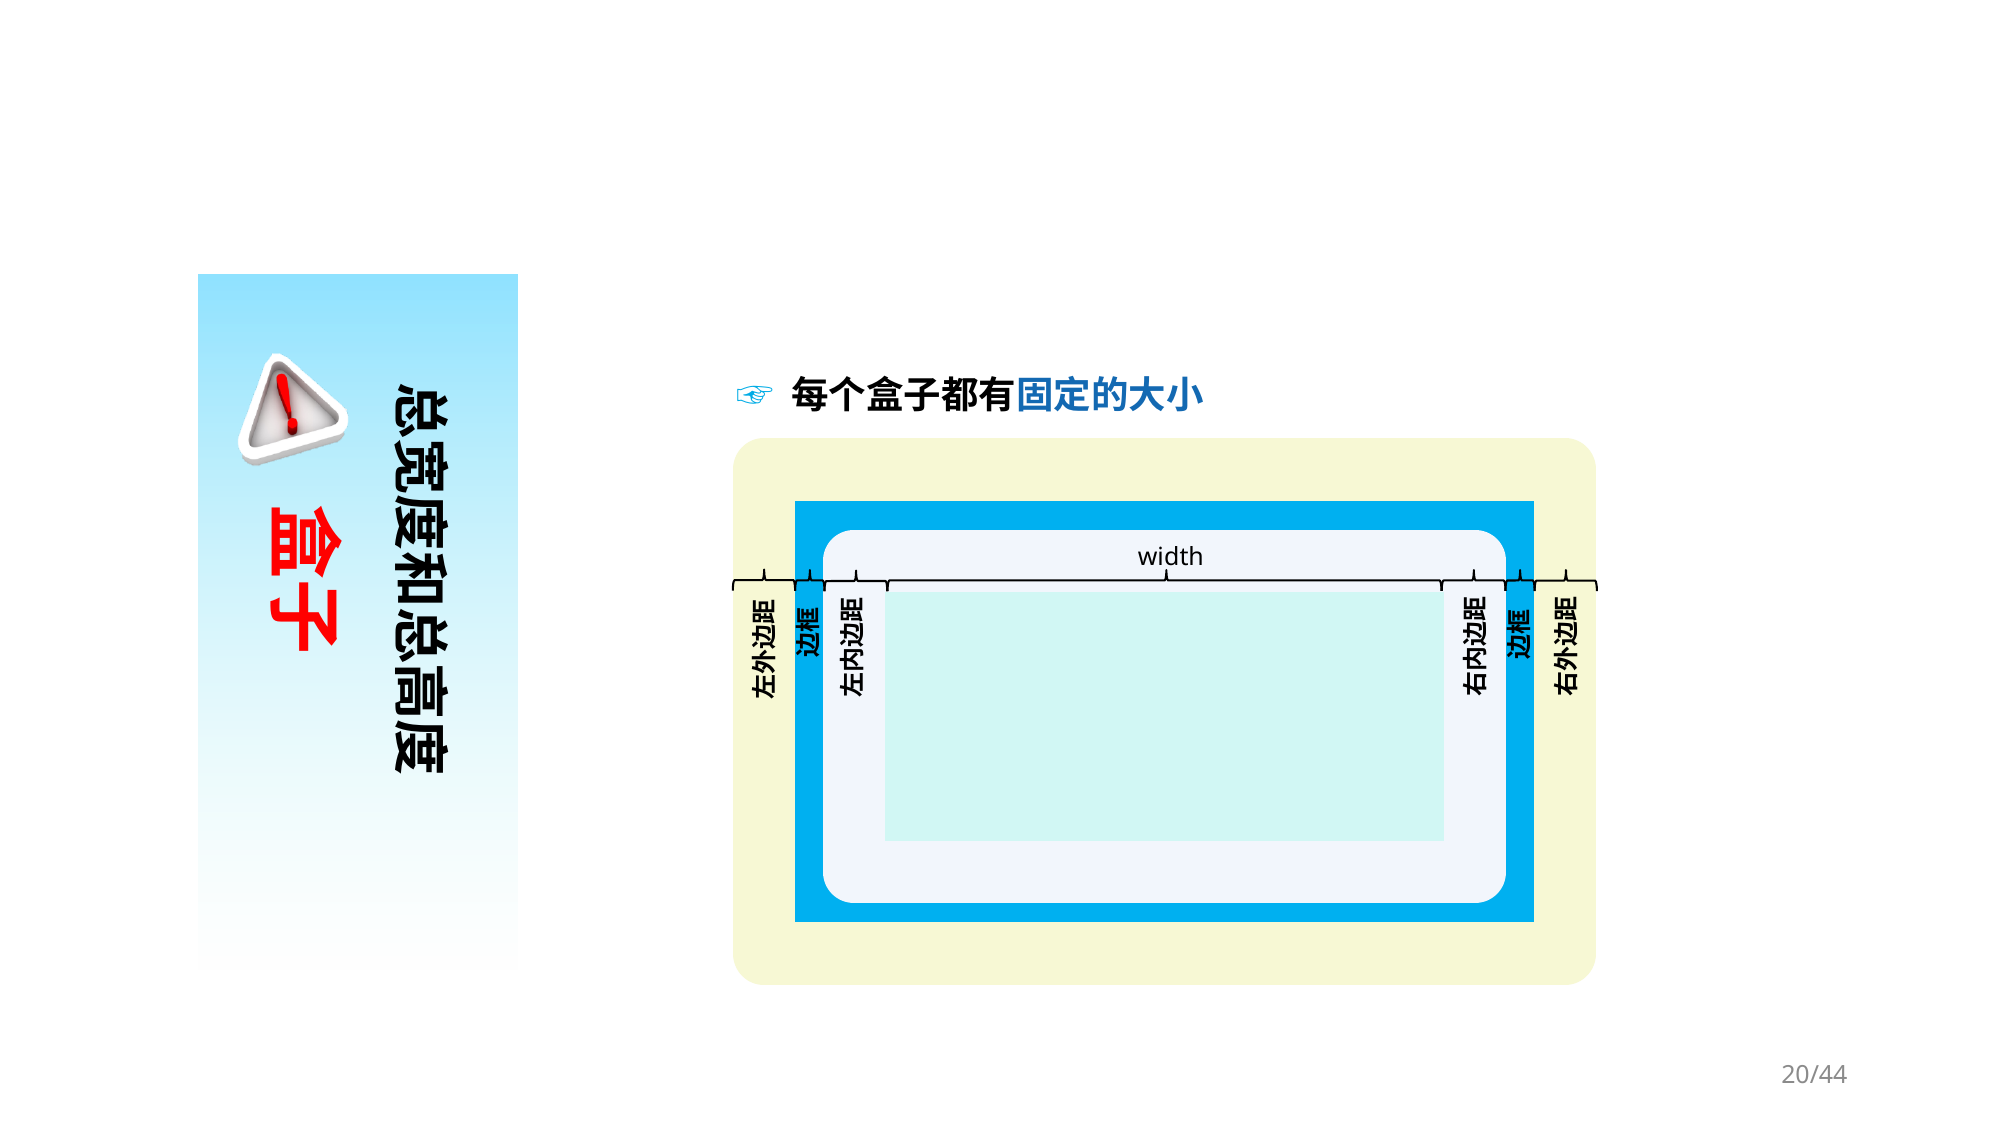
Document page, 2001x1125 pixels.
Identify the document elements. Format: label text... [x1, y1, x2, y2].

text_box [198, 274, 518, 971]
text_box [795, 569, 831, 673]
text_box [763, 591, 1566, 954]
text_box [1441, 548, 1506, 711]
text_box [887, 532, 1442, 591]
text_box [763, 469, 1566, 570]
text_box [824, 549, 888, 712]
slide_number /44 [1412, 1042, 1863, 1103]
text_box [732, 551, 795, 714]
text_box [1534, 548, 1597, 711]
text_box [1496, 570, 1542, 675]
text_box ☞ 每个盒子都有固定的大小 [721, 364, 1219, 424]
